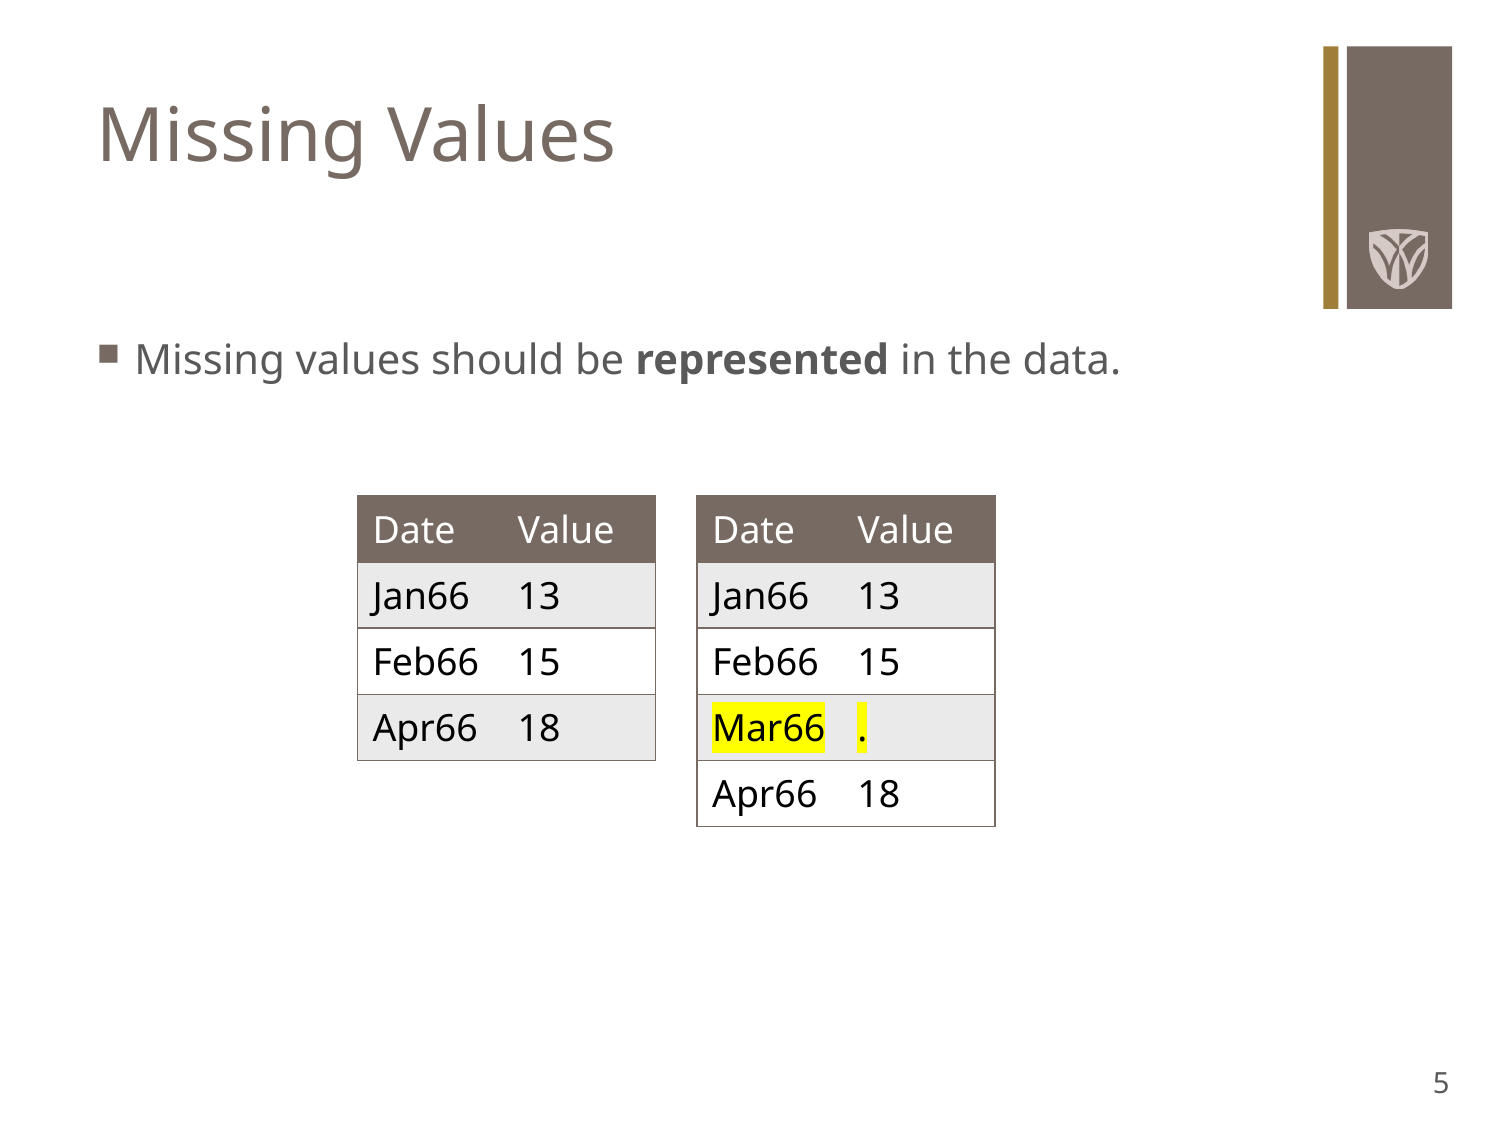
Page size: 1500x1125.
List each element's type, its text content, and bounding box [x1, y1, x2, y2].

table_cell Feb66 [358, 629, 503, 694]
table_cell Apr66 [358, 695, 503, 760]
table_cell Mar66 [698, 695, 842, 760]
table_cell Jan66 [358, 563, 503, 627]
table_cell Feb66 [698, 629, 842, 694]
list Missing values should be represented in the data. [81, 324, 1322, 1005]
title Missing Values [81, 79, 1322, 263]
table_cell . [842, 695, 994, 760]
table_header Value [842, 497, 994, 561]
table_cell Apr66 [698, 761, 842, 826]
slide_number 5 [1373, 1054, 1465, 1115]
table_header Date [698, 497, 842, 561]
table_cell 15 [503, 629, 655, 694]
table_header Date [358, 497, 503, 561]
table_cell 13 [503, 563, 655, 627]
table_header Value [503, 497, 655, 561]
table_cell 18 [503, 695, 655, 760]
table_cell Jan66 [698, 563, 842, 627]
table_cell 13 [842, 563, 994, 627]
table_cell 15 [842, 629, 994, 694]
table_cell 18 [842, 761, 994, 826]
